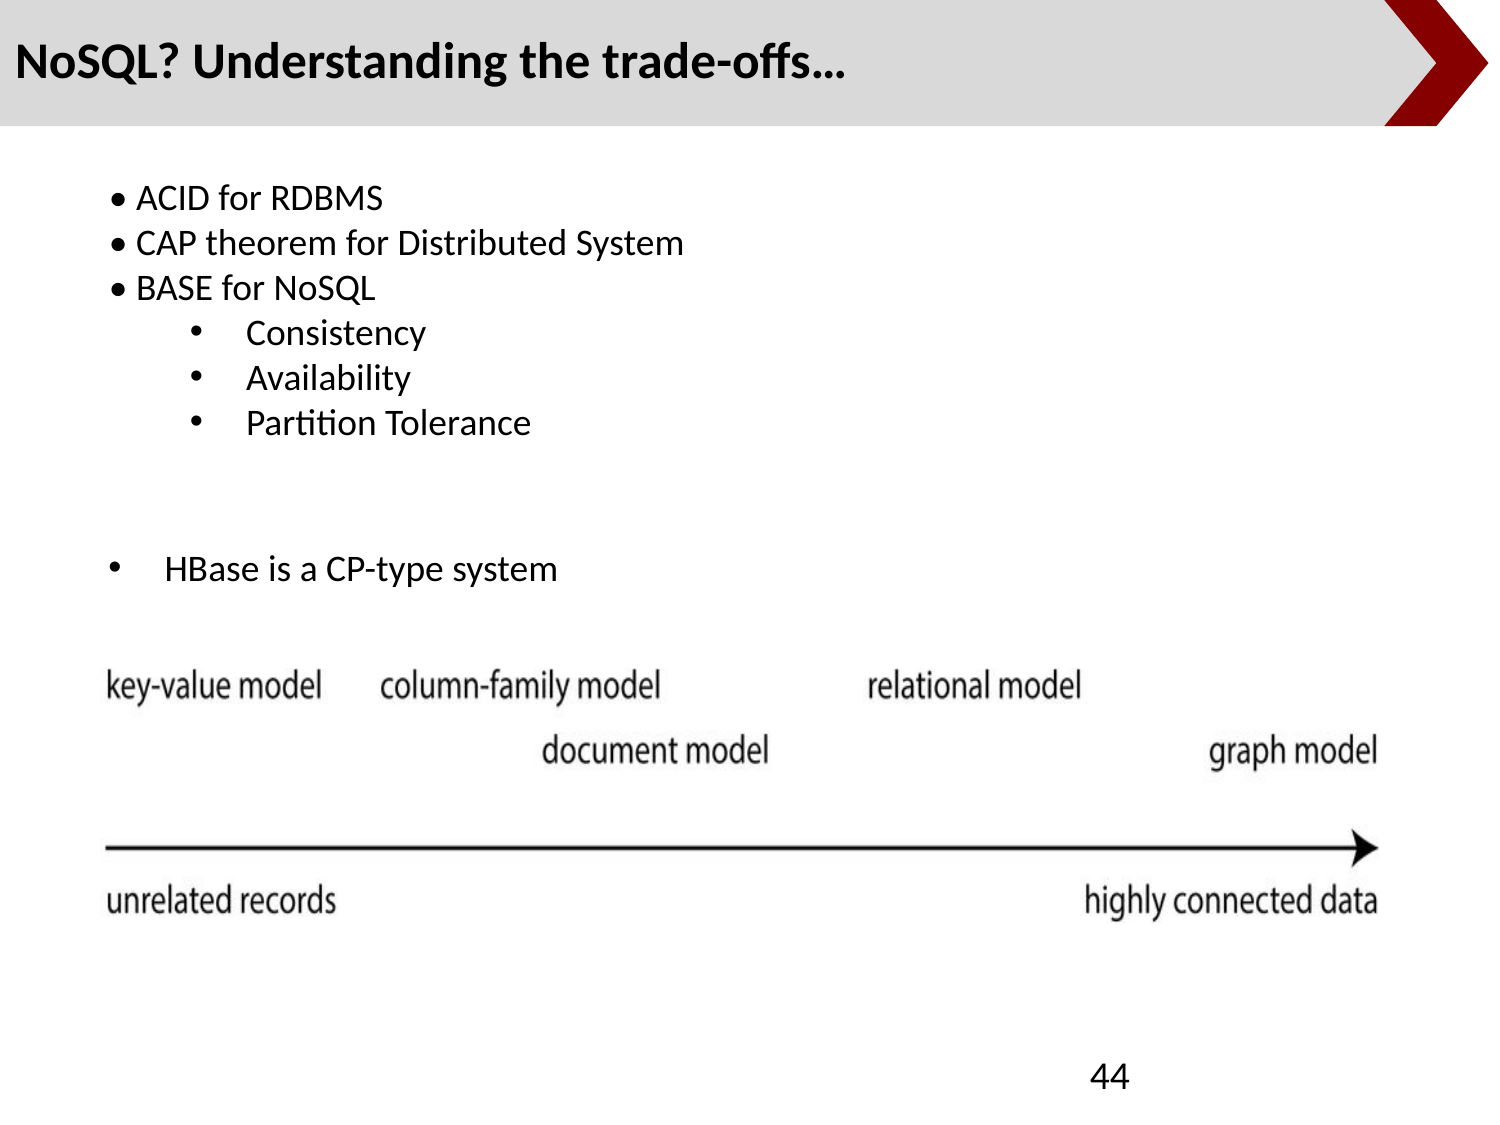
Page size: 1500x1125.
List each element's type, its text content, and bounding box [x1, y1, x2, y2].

text_box • ACID for RDBMS • CAP theorem for Distributed System • BASE for NoSQL Consistency Availability Partition Tolerance [94, 165, 701, 451]
title NoSQL? Understanding the trade-offs… [0, 2, 1350, 114]
text_box HBase is a CP-type system [93, 536, 574, 597]
text_box 44 [1074, 1042, 1425, 1103]
picture [90, 667, 1393, 925]
